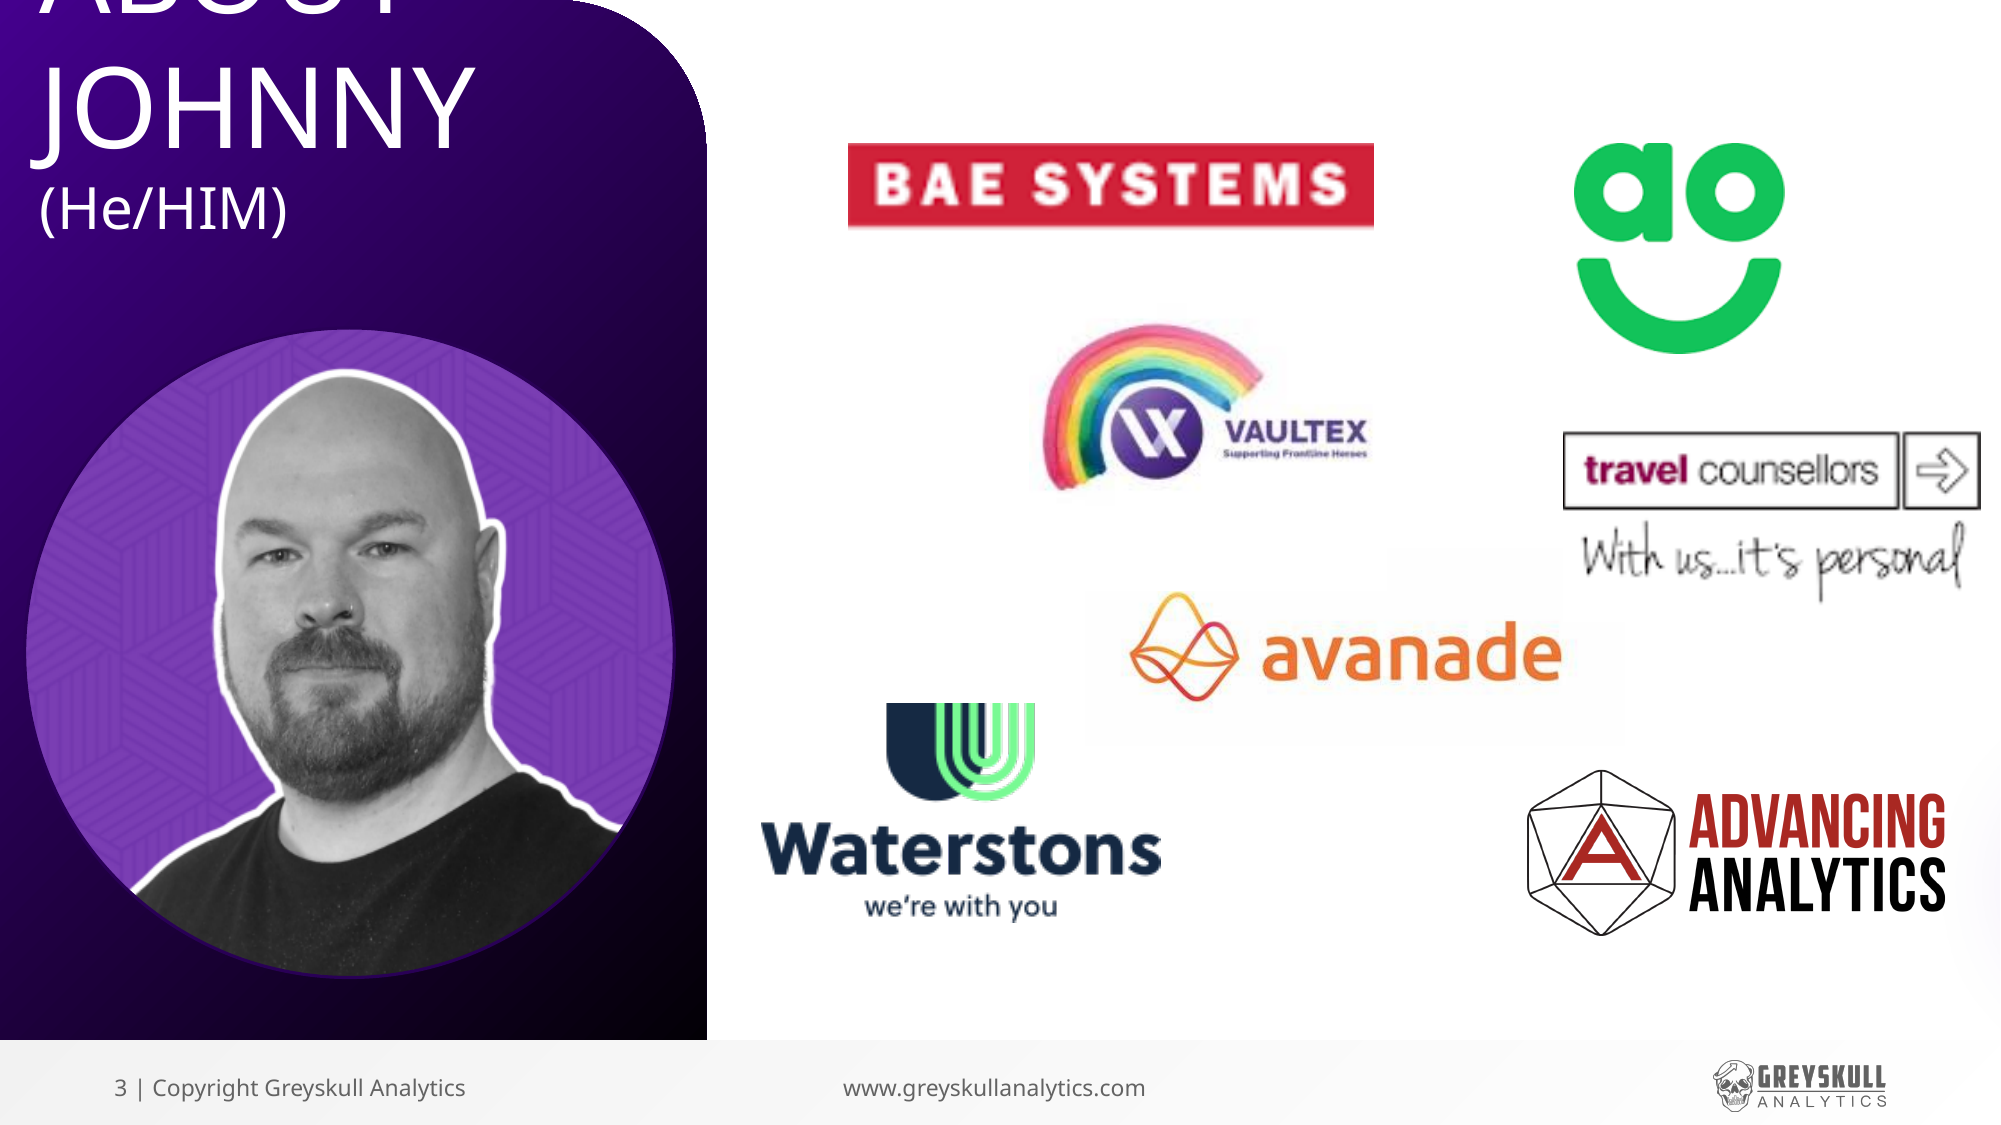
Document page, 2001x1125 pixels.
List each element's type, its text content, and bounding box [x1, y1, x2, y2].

text_box [23, 326, 676, 980]
picture [1573, 143, 1786, 355]
picture [1516, 765, 1957, 939]
title ABOUT JOHNNY (He/HIM) [24, 21, 614, 249]
picture [761, 143, 1982, 924]
picture [1713, 1060, 1886, 1112]
